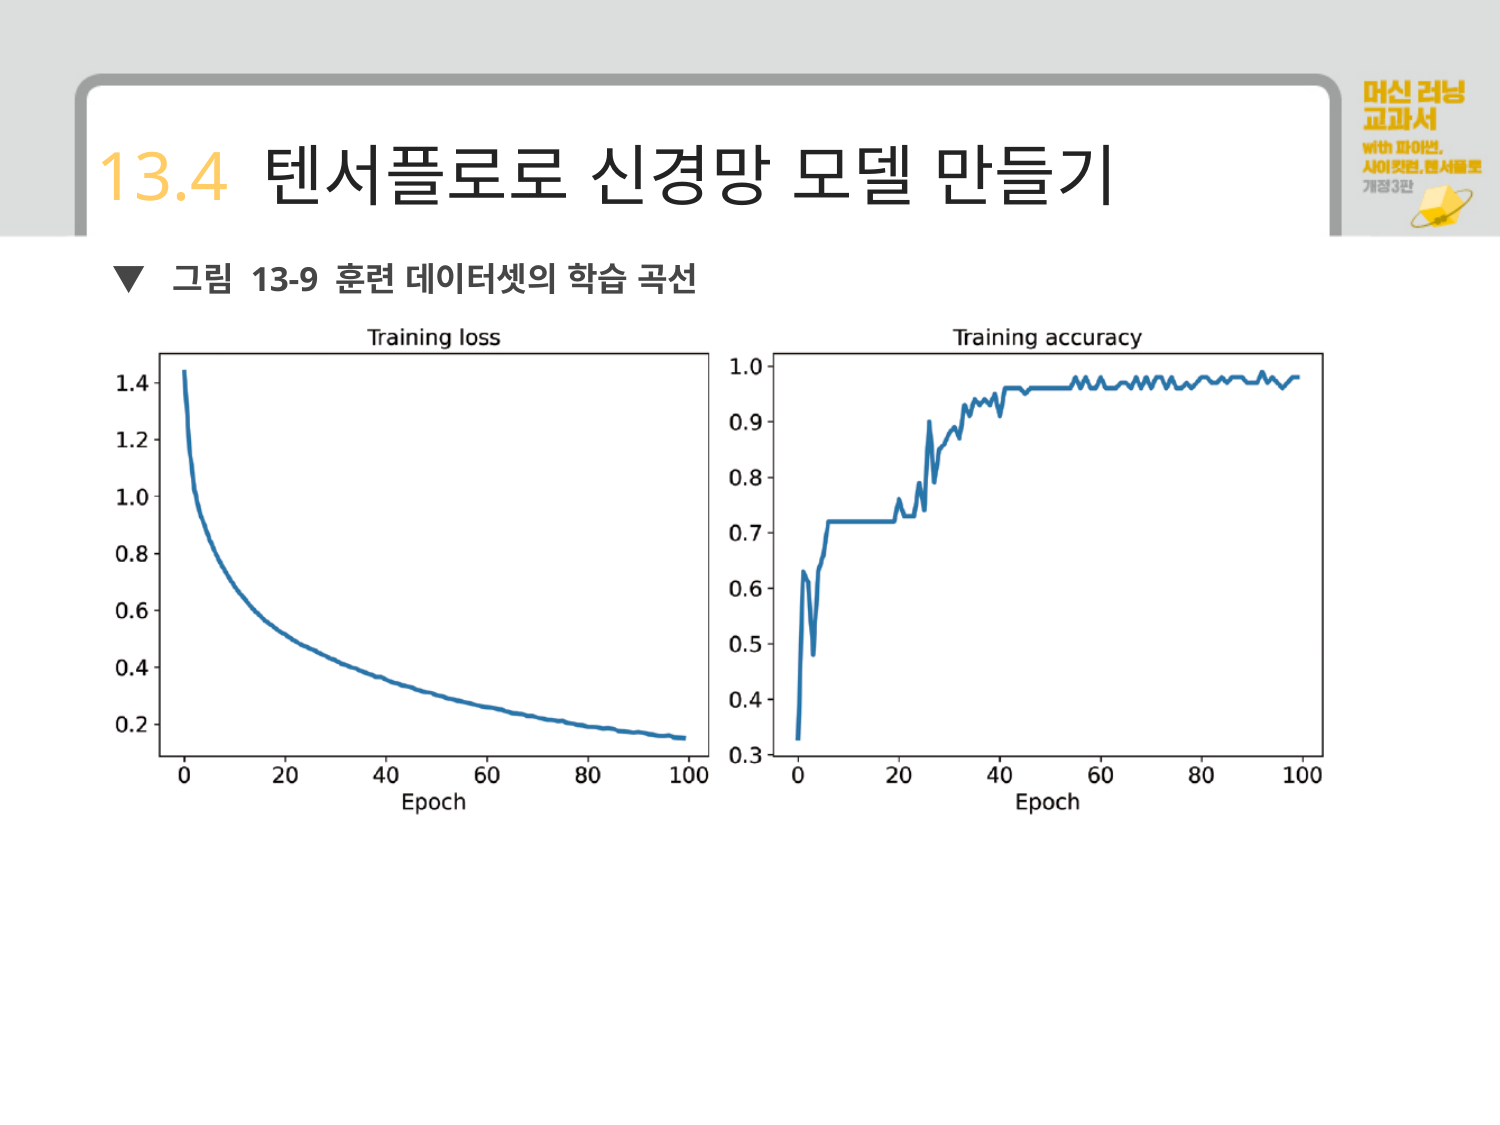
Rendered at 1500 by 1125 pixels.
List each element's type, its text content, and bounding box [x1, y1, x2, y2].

picture [0, 0, 1500, 1125]
title 13.4 텐서플로로 신경망 모델 만들기 [81, 90, 1412, 222]
text_box ▼ 그림 13-9 훈련 데이터셋의 학습 곡선 [97, 250, 1424, 317]
